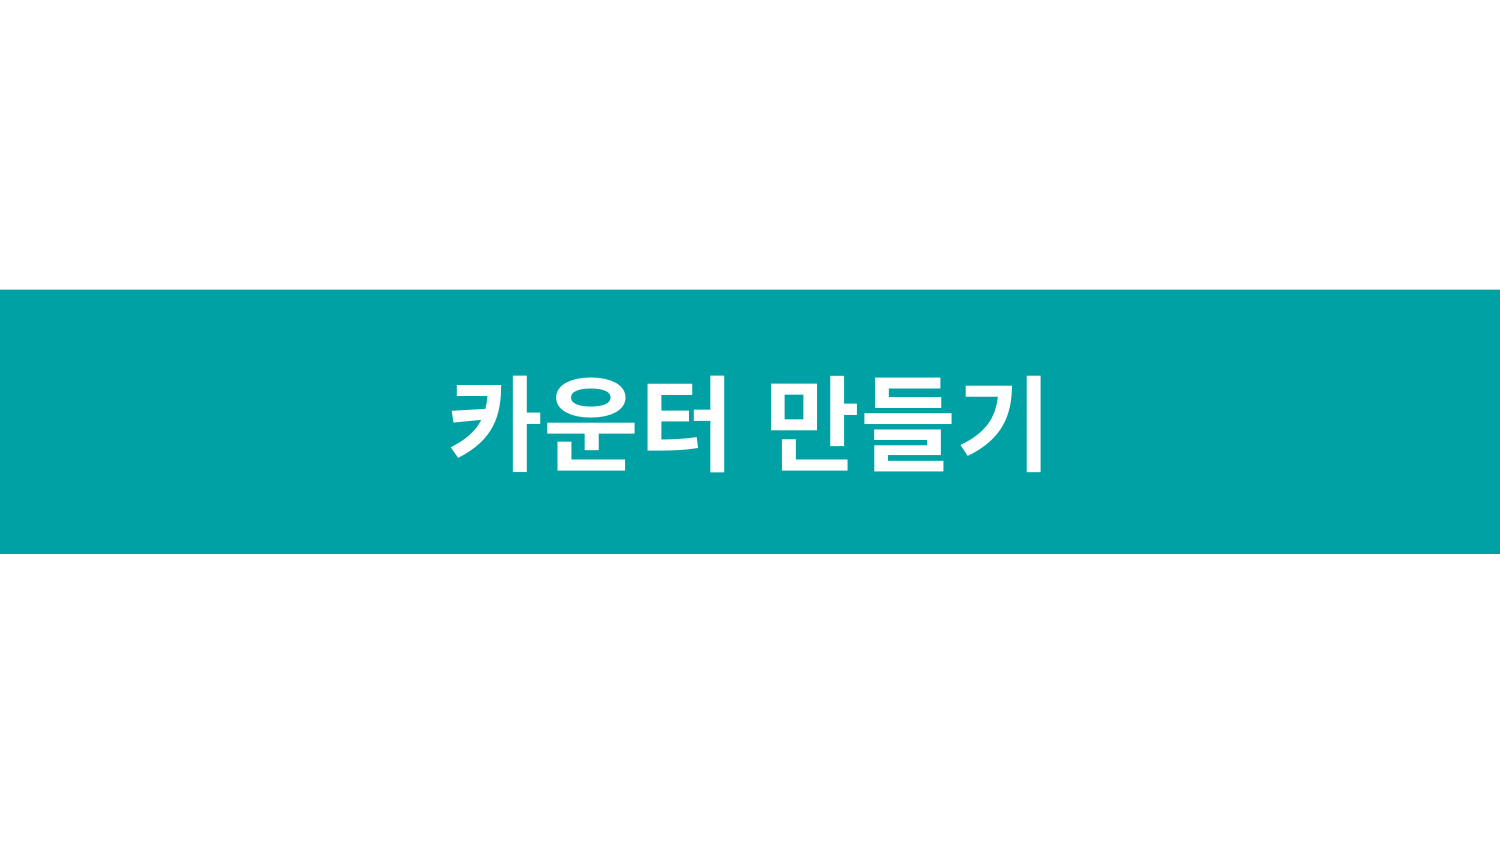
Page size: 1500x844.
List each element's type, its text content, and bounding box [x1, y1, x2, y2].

title 카운터 만들기 [51, 352, 1449, 491]
